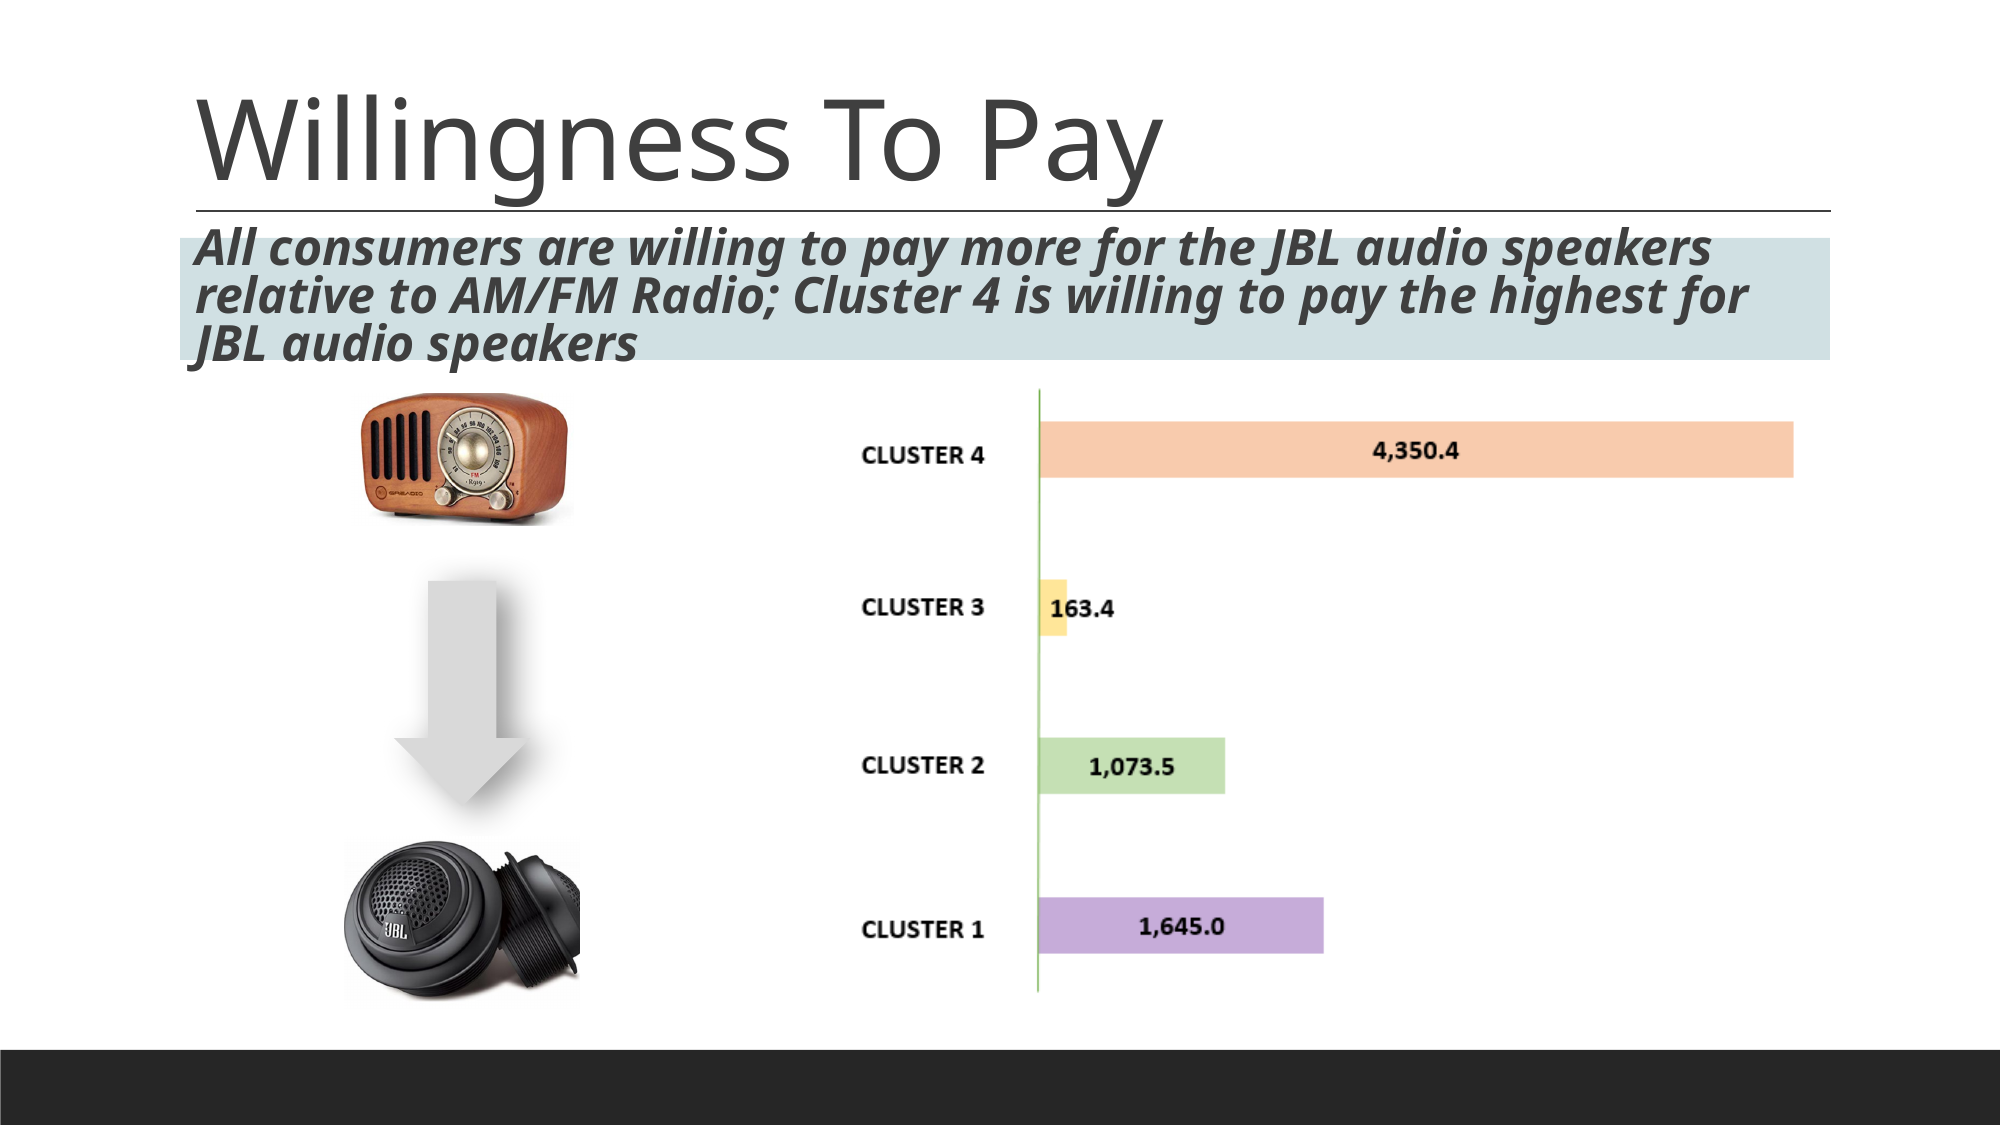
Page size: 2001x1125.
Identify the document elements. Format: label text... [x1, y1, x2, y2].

picture [800, 380, 1844, 1005]
title Willingness To Pay [180, 37, 1830, 210]
title All consumers are willing to pay more for the JBL audio speakers relative to AM/FM Radio; Cluster 4 is willing to pay the highest for JBL audio speakers [180, 237, 1830, 360]
picture [351, 393, 574, 527]
text_box [393, 580, 531, 807]
picture [344, 836, 580, 1009]
